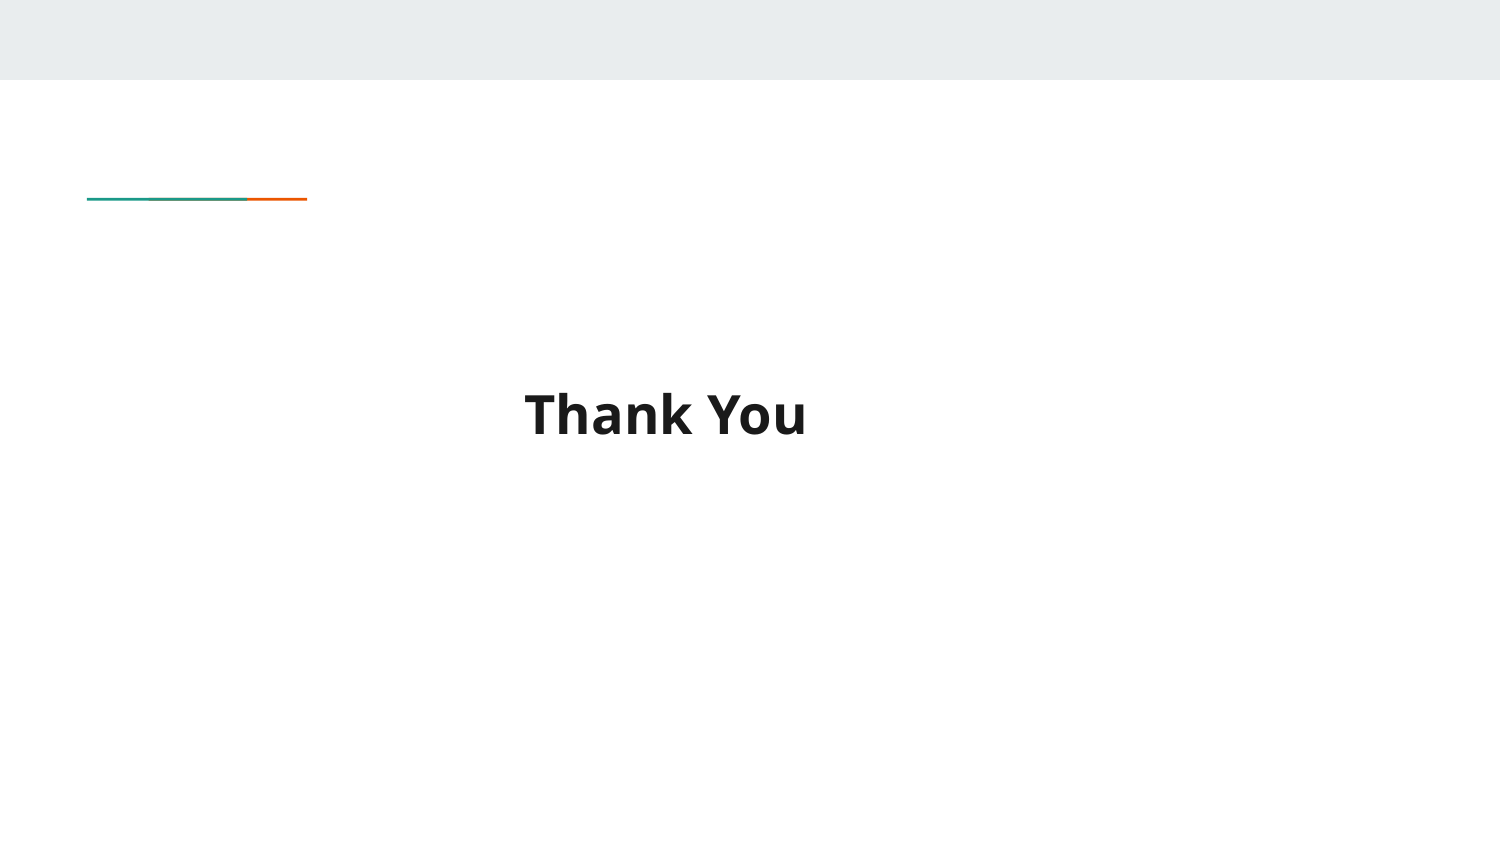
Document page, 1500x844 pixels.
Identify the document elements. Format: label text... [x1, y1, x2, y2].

title Thank You [509, 365, 1500, 454]
